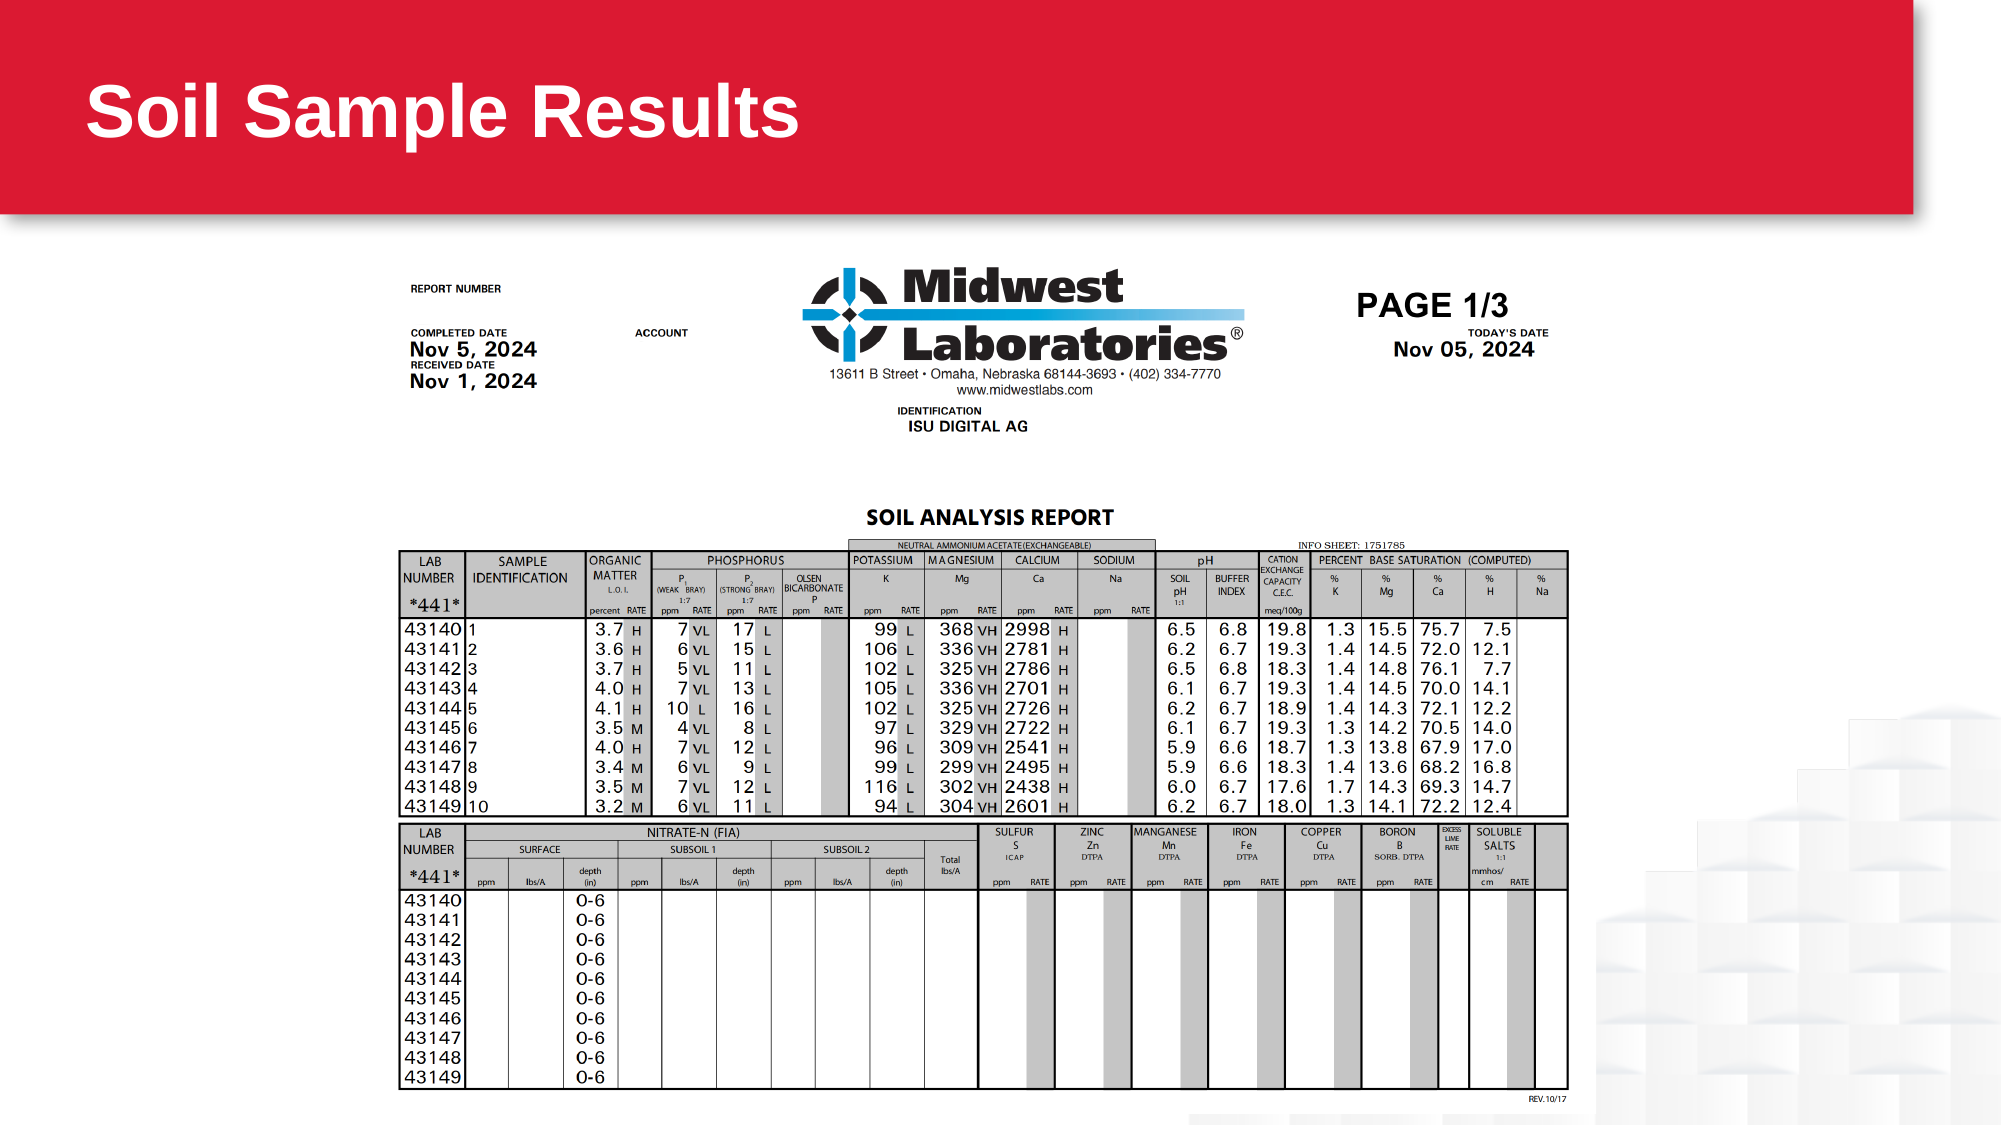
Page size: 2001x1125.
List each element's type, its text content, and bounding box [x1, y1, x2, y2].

title Soil Sample Results [85, 19, 1853, 214]
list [377, 237, 1597, 1114]
